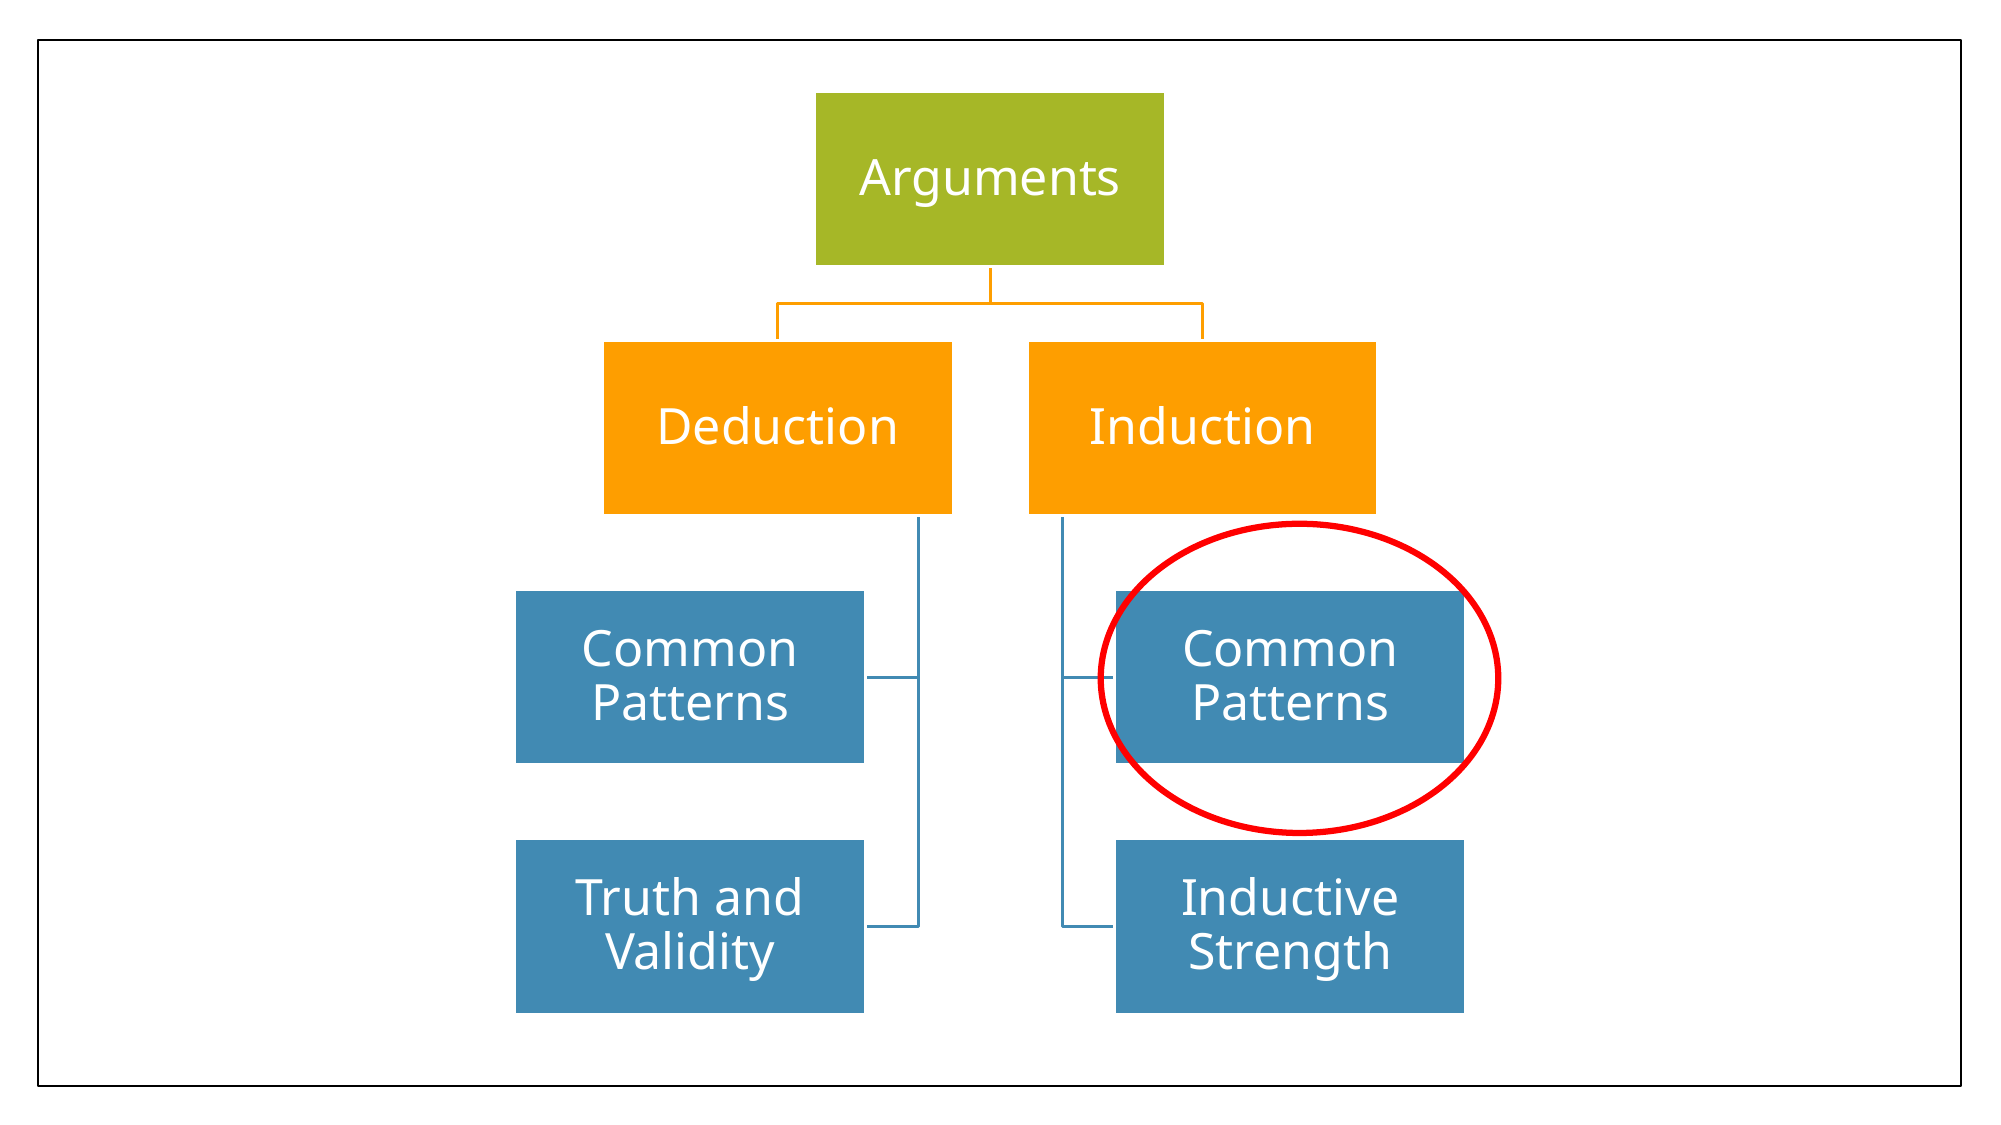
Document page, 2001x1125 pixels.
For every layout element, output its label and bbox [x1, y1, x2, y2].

list [314, 90, 1666, 1015]
